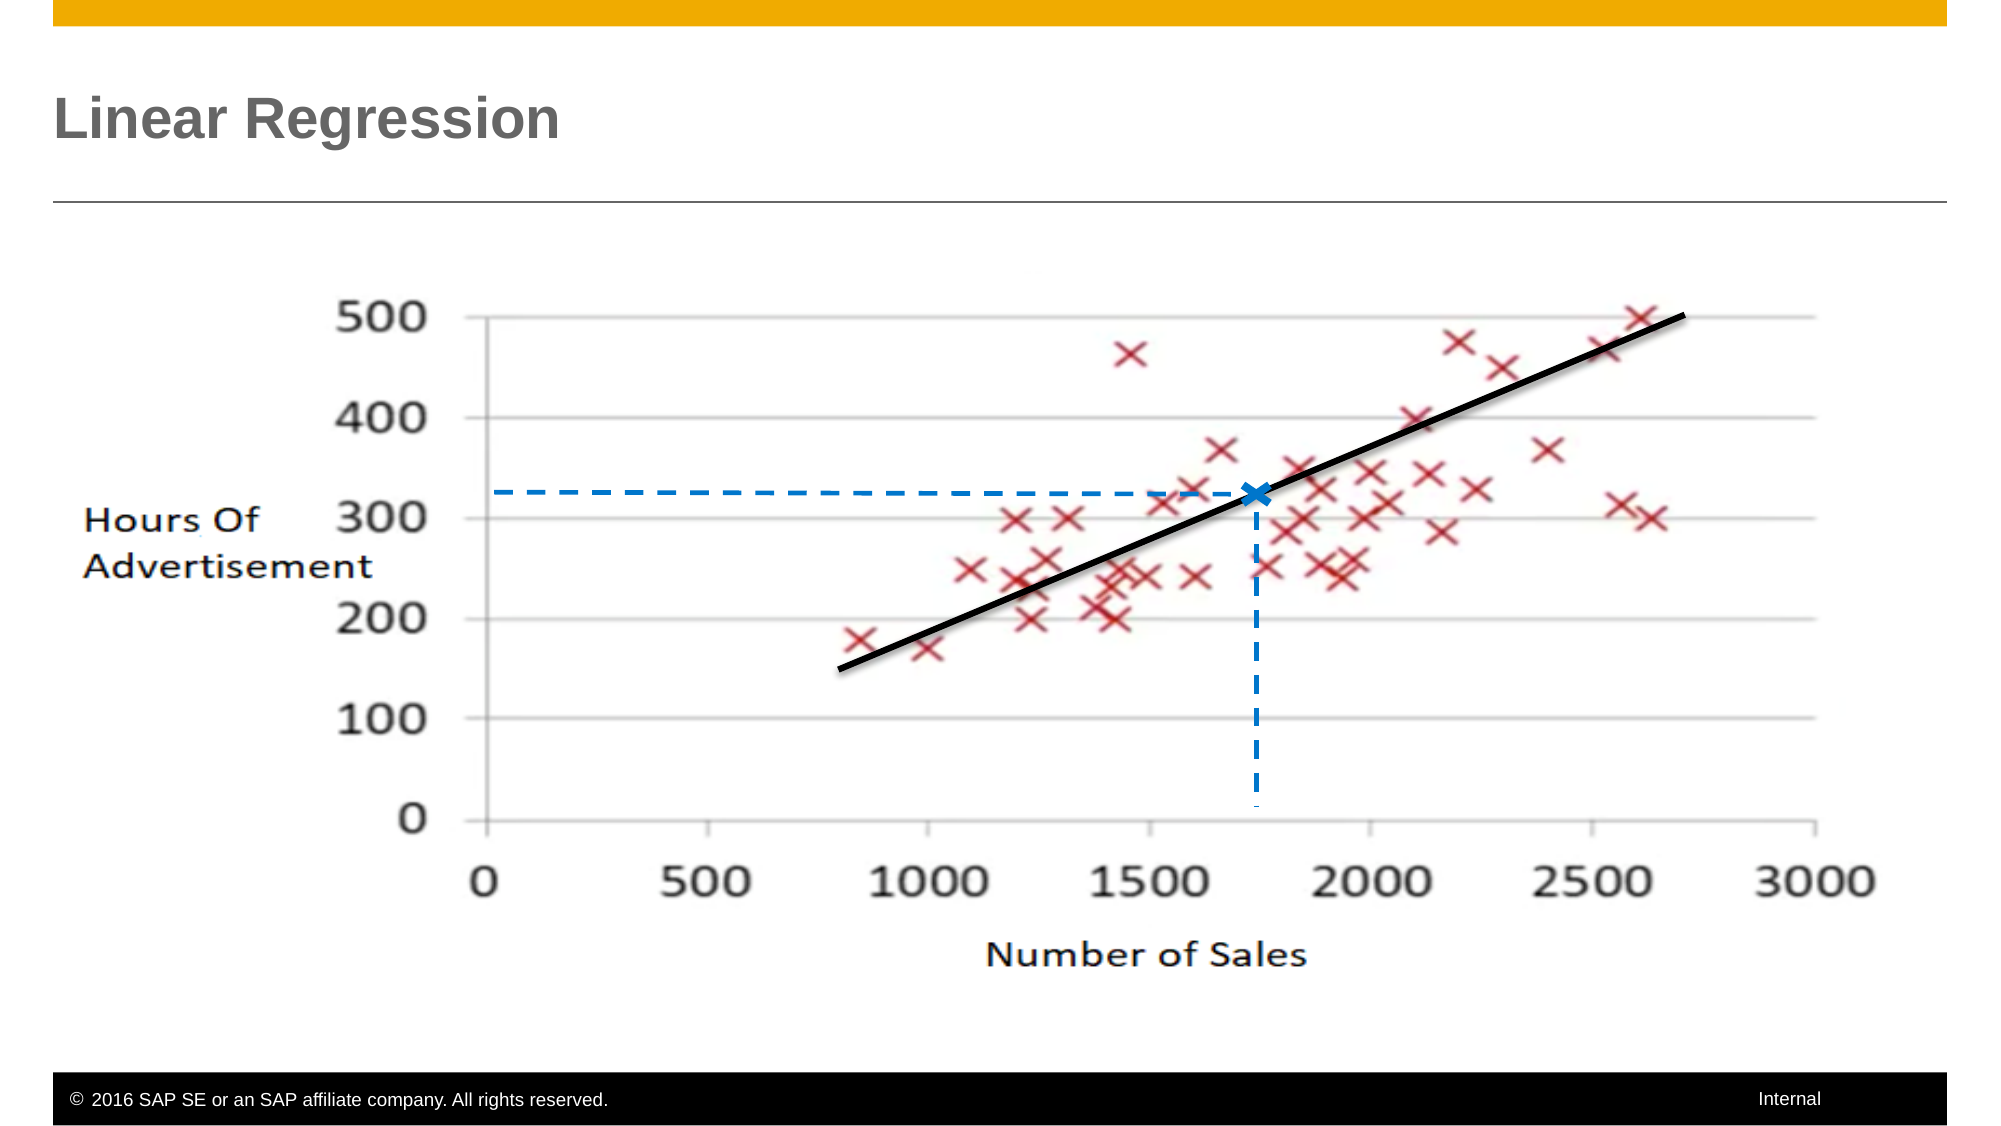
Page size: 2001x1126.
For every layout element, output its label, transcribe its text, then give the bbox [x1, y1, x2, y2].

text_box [838, 314, 1686, 670]
picture [52, 266, 1948, 1019]
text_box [493, 491, 1232, 495]
title Linear Regression [53, 53, 1947, 178]
